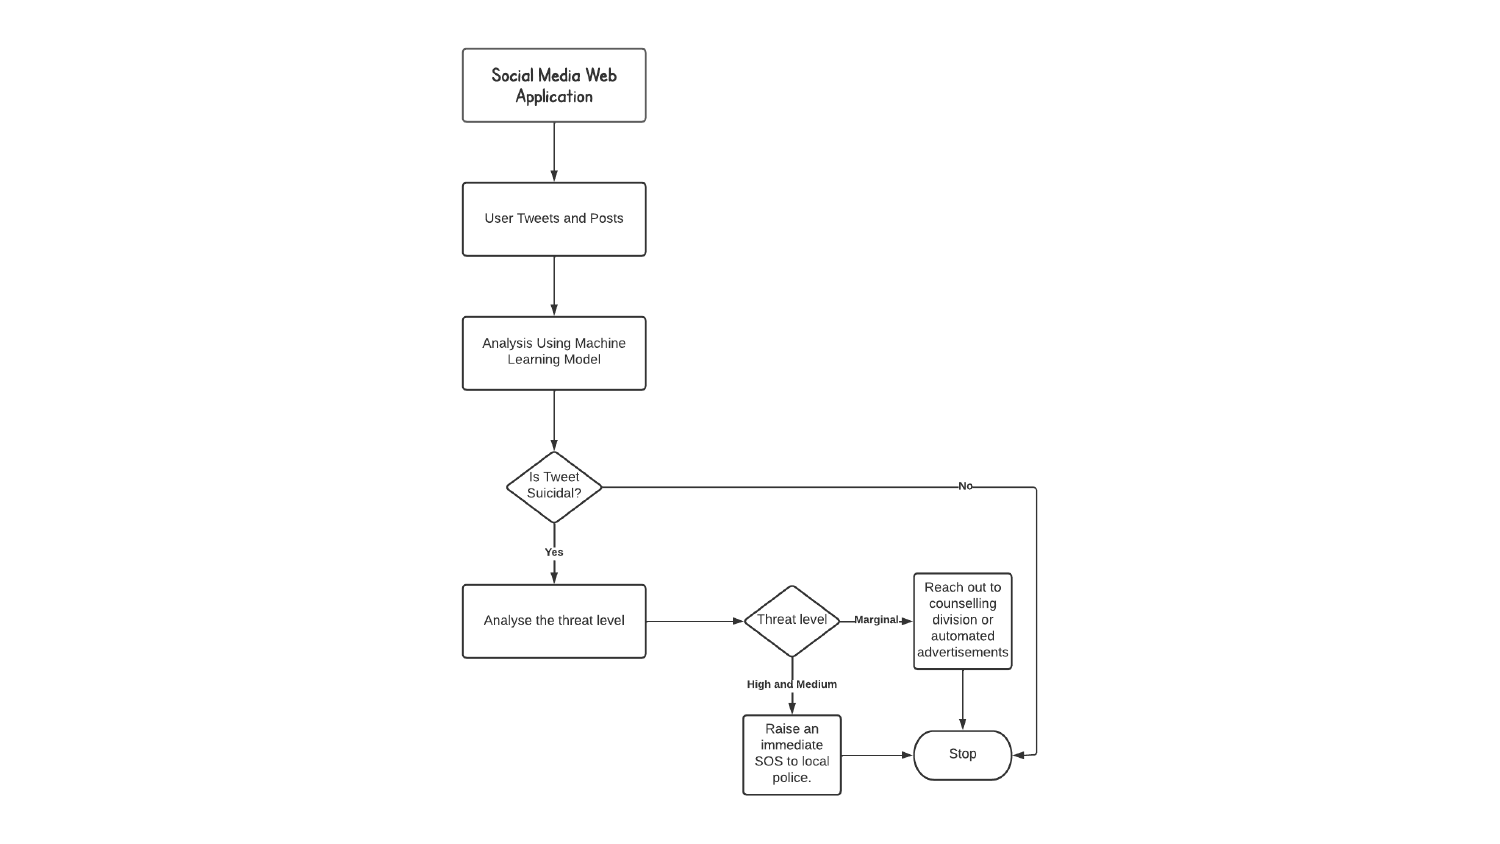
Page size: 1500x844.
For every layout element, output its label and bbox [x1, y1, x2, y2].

picture [438, 24, 1062, 819]
